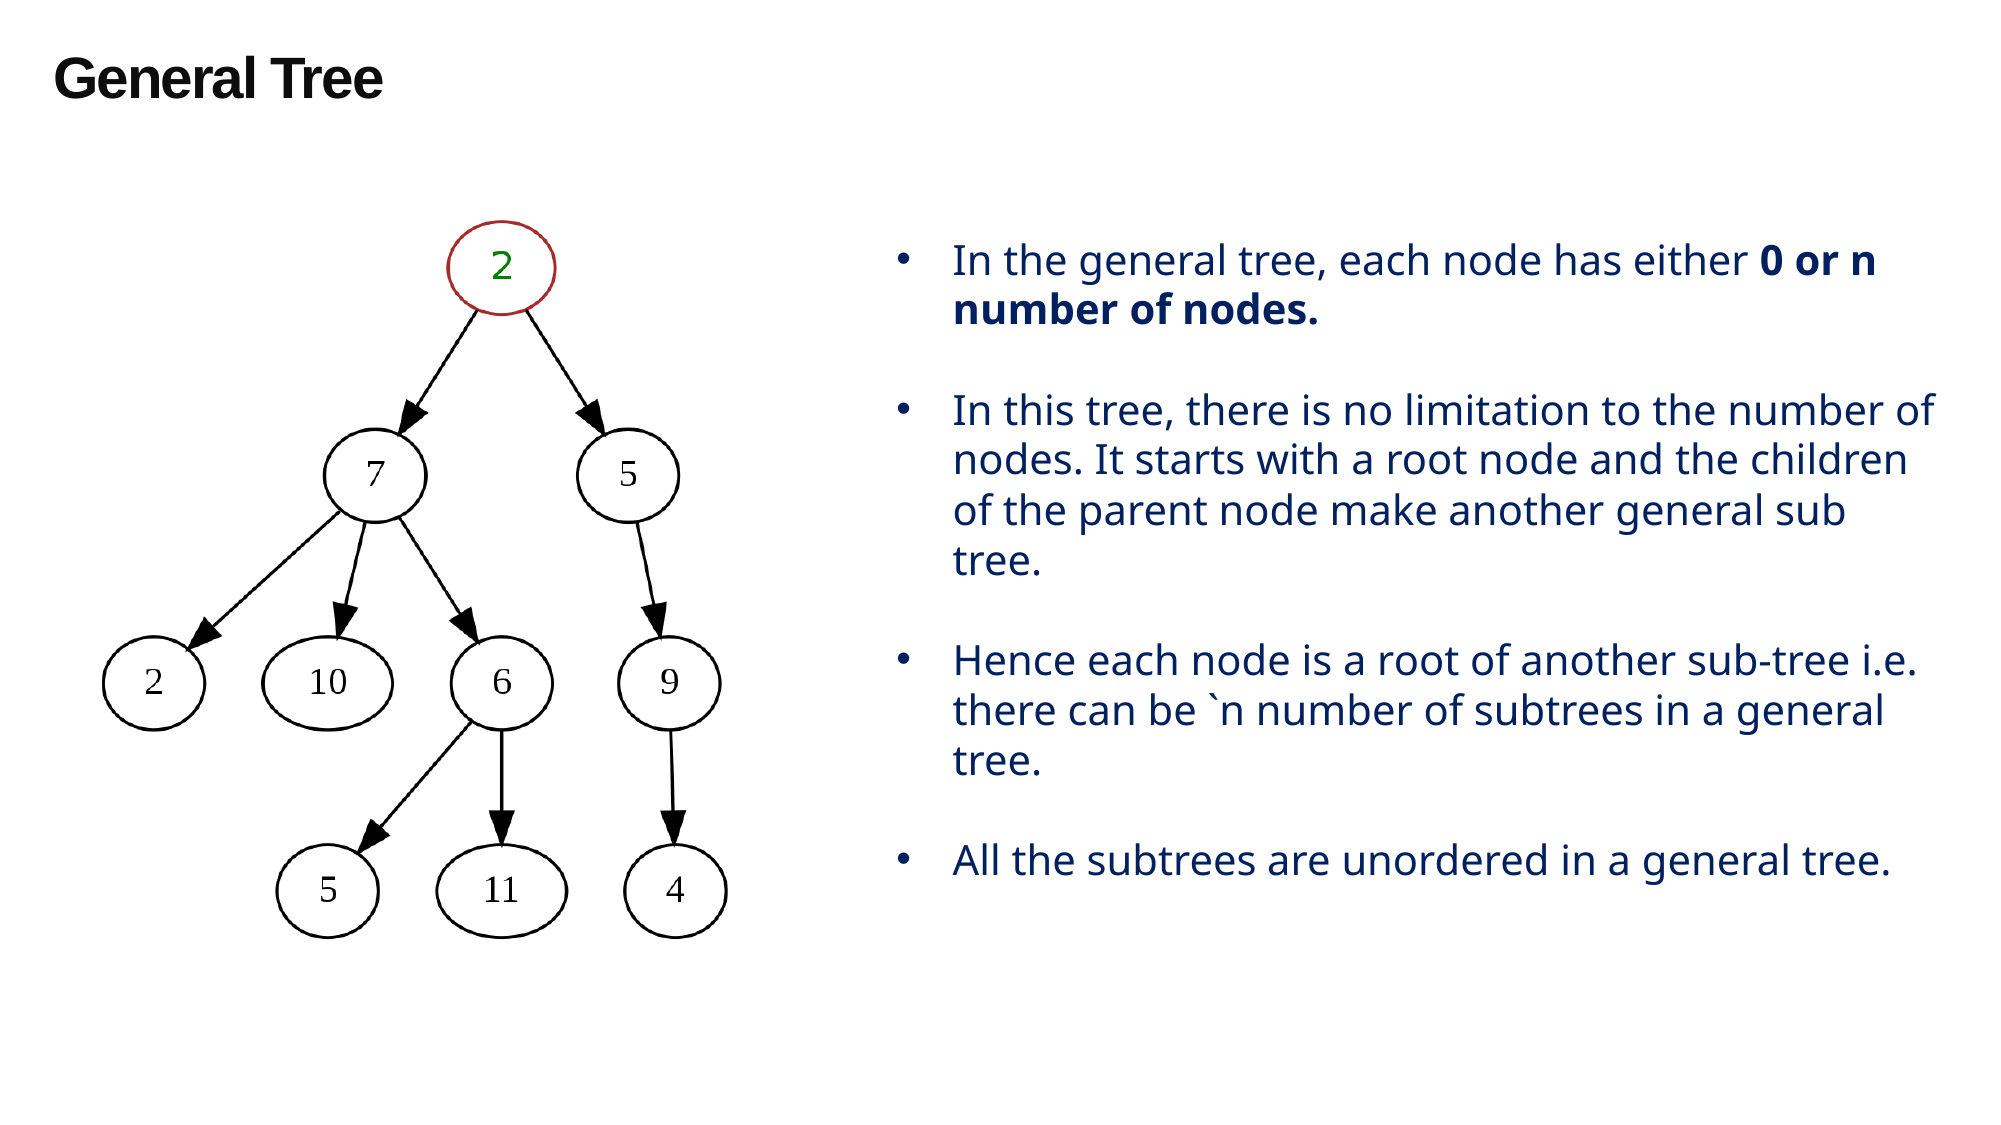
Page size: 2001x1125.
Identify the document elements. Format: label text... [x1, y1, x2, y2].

picture [89, 208, 741, 951]
text_box General Tree [53, 40, 827, 111]
text_box In the general tree, each node has either 0 or n number of nodes. In this tree, there is no limitation to the number of nodes. It starts with a root node and the children of the parent node make another general sub tree. Hence each node is a root of another sub-tree i.e. there can be `n number of subtrees in a general tree. All the subtrees are unordered in a general tree. [881, 225, 1957, 891]
